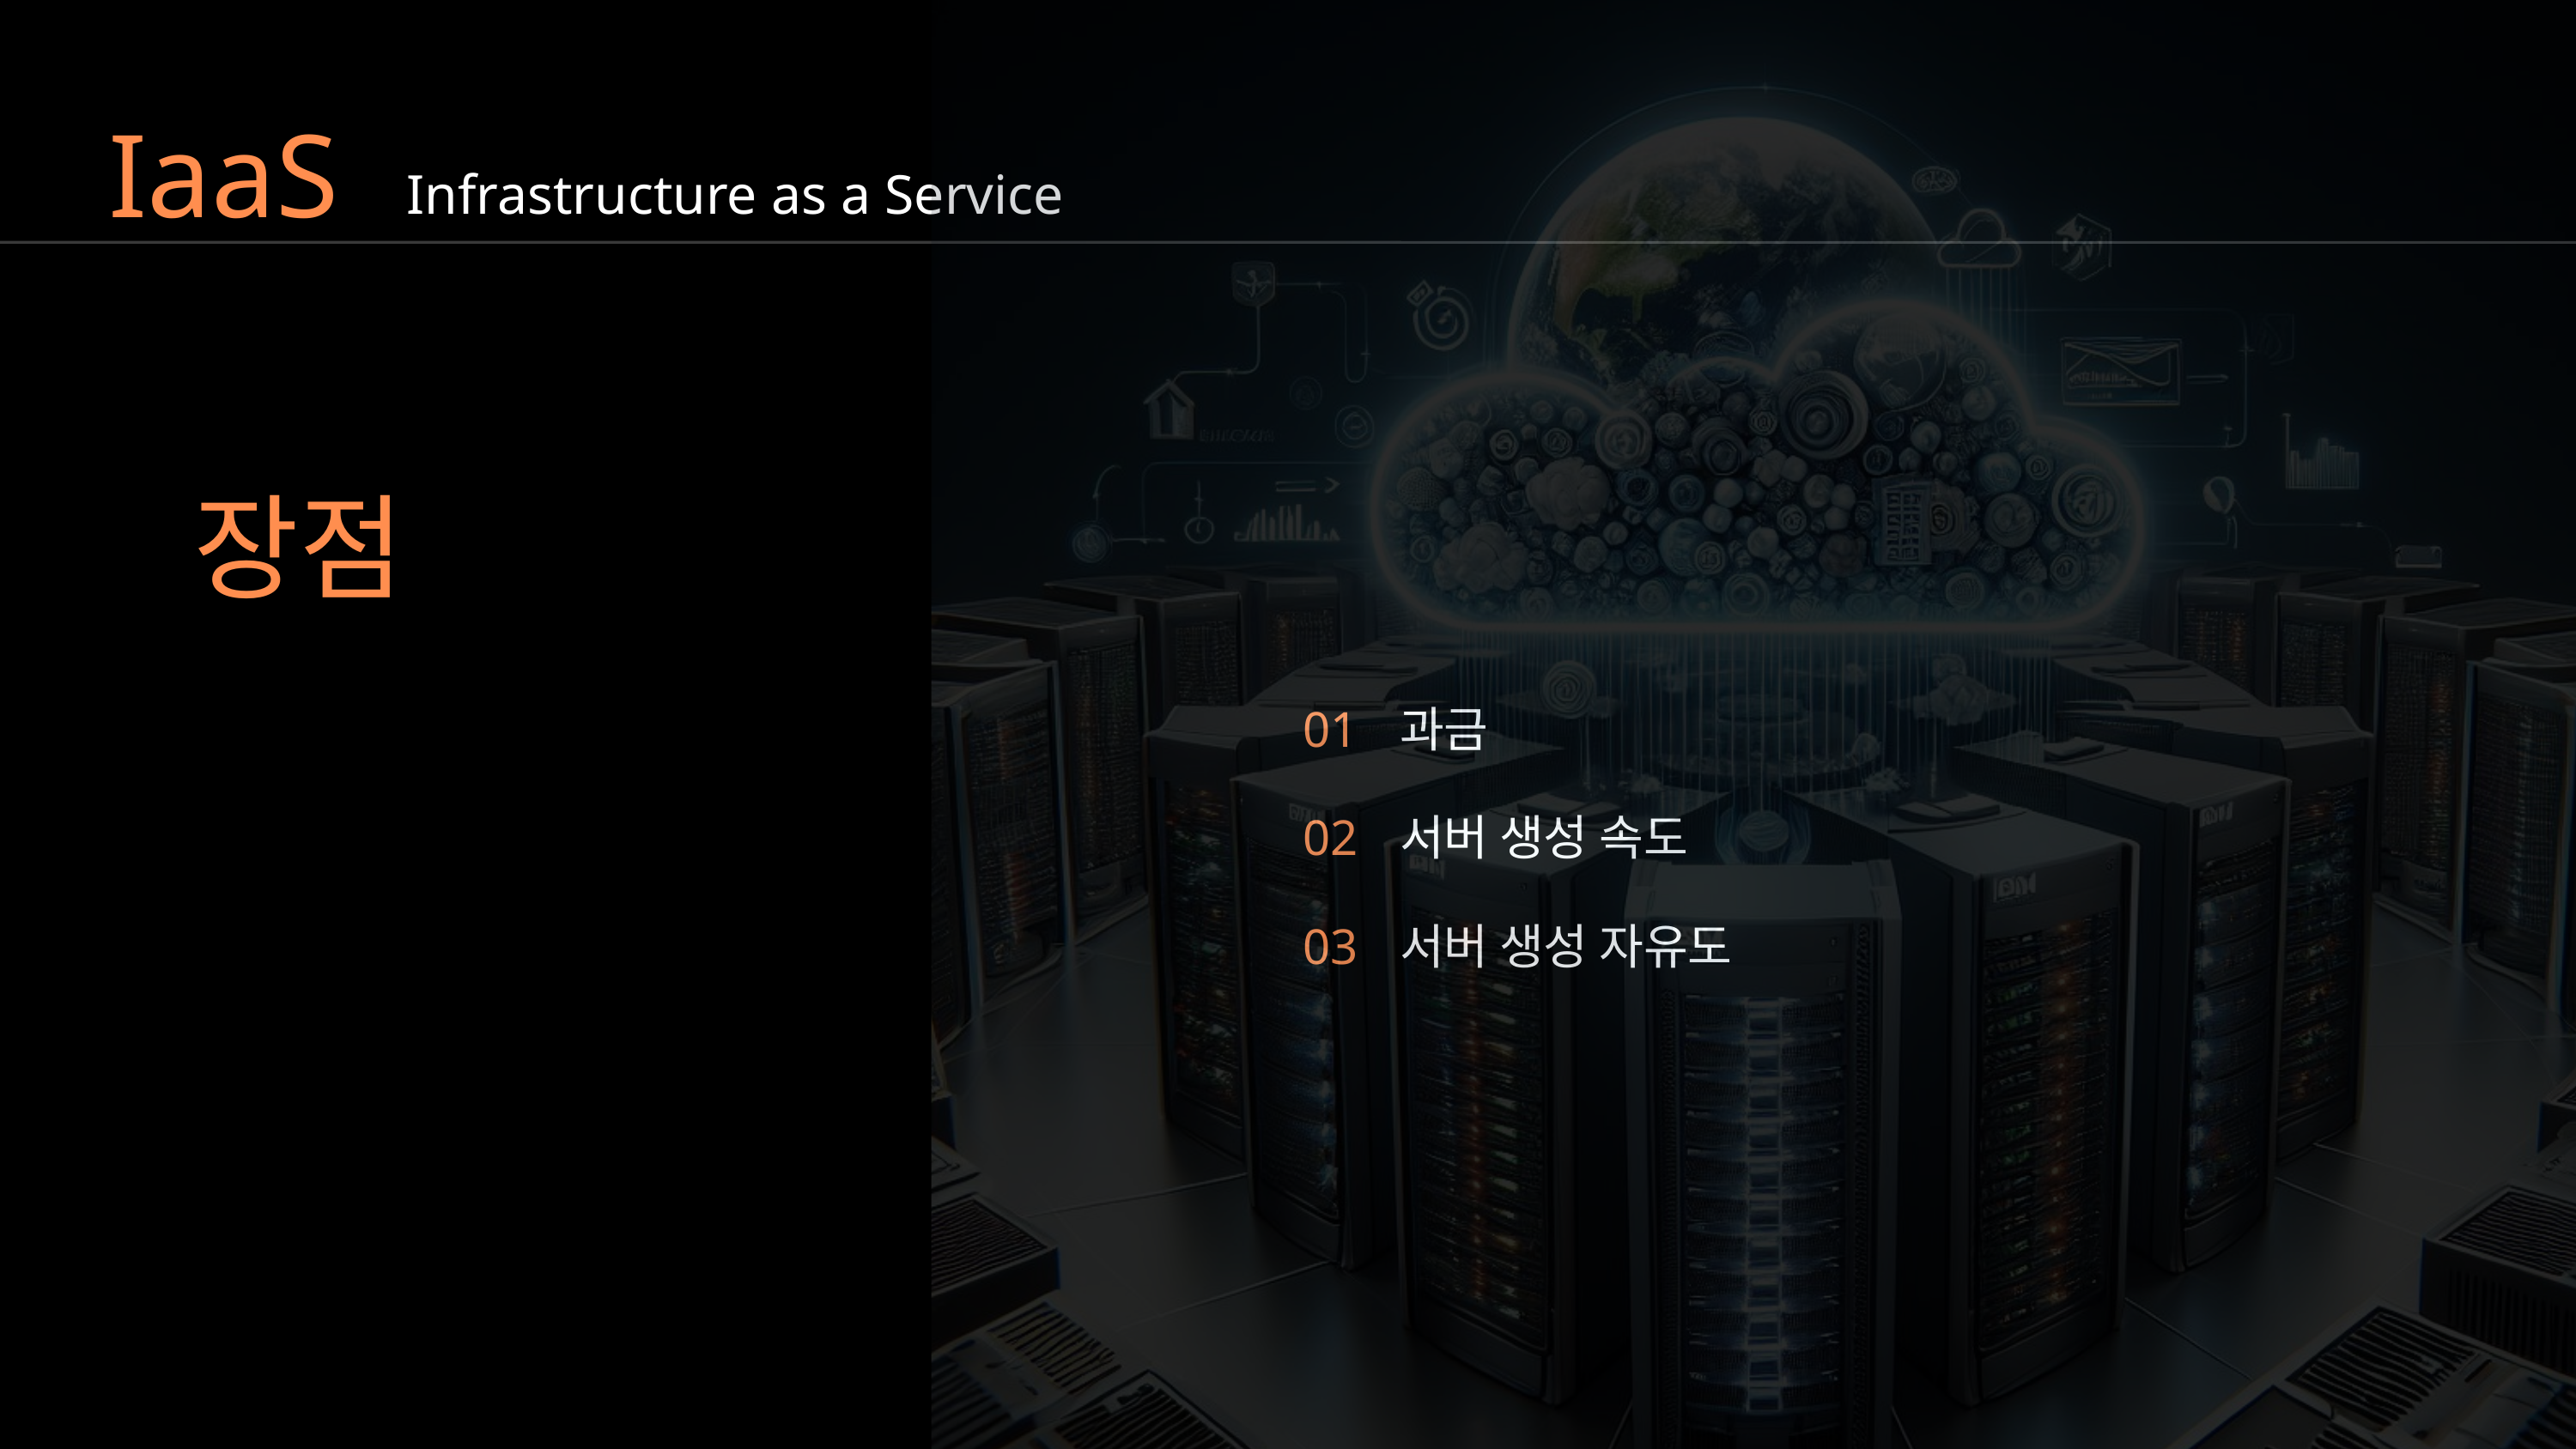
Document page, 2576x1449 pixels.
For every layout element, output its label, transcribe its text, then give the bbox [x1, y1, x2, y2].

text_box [1287, 803, 2432, 862]
text_box 장점 [193, 475, 931, 613]
text_box IaaS [108, 102, 903, 240]
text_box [1287, 912, 2432, 971]
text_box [1287, 694, 2432, 754]
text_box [295, 155, 1438, 220]
text_box [931, 0, 2576, 1449]
